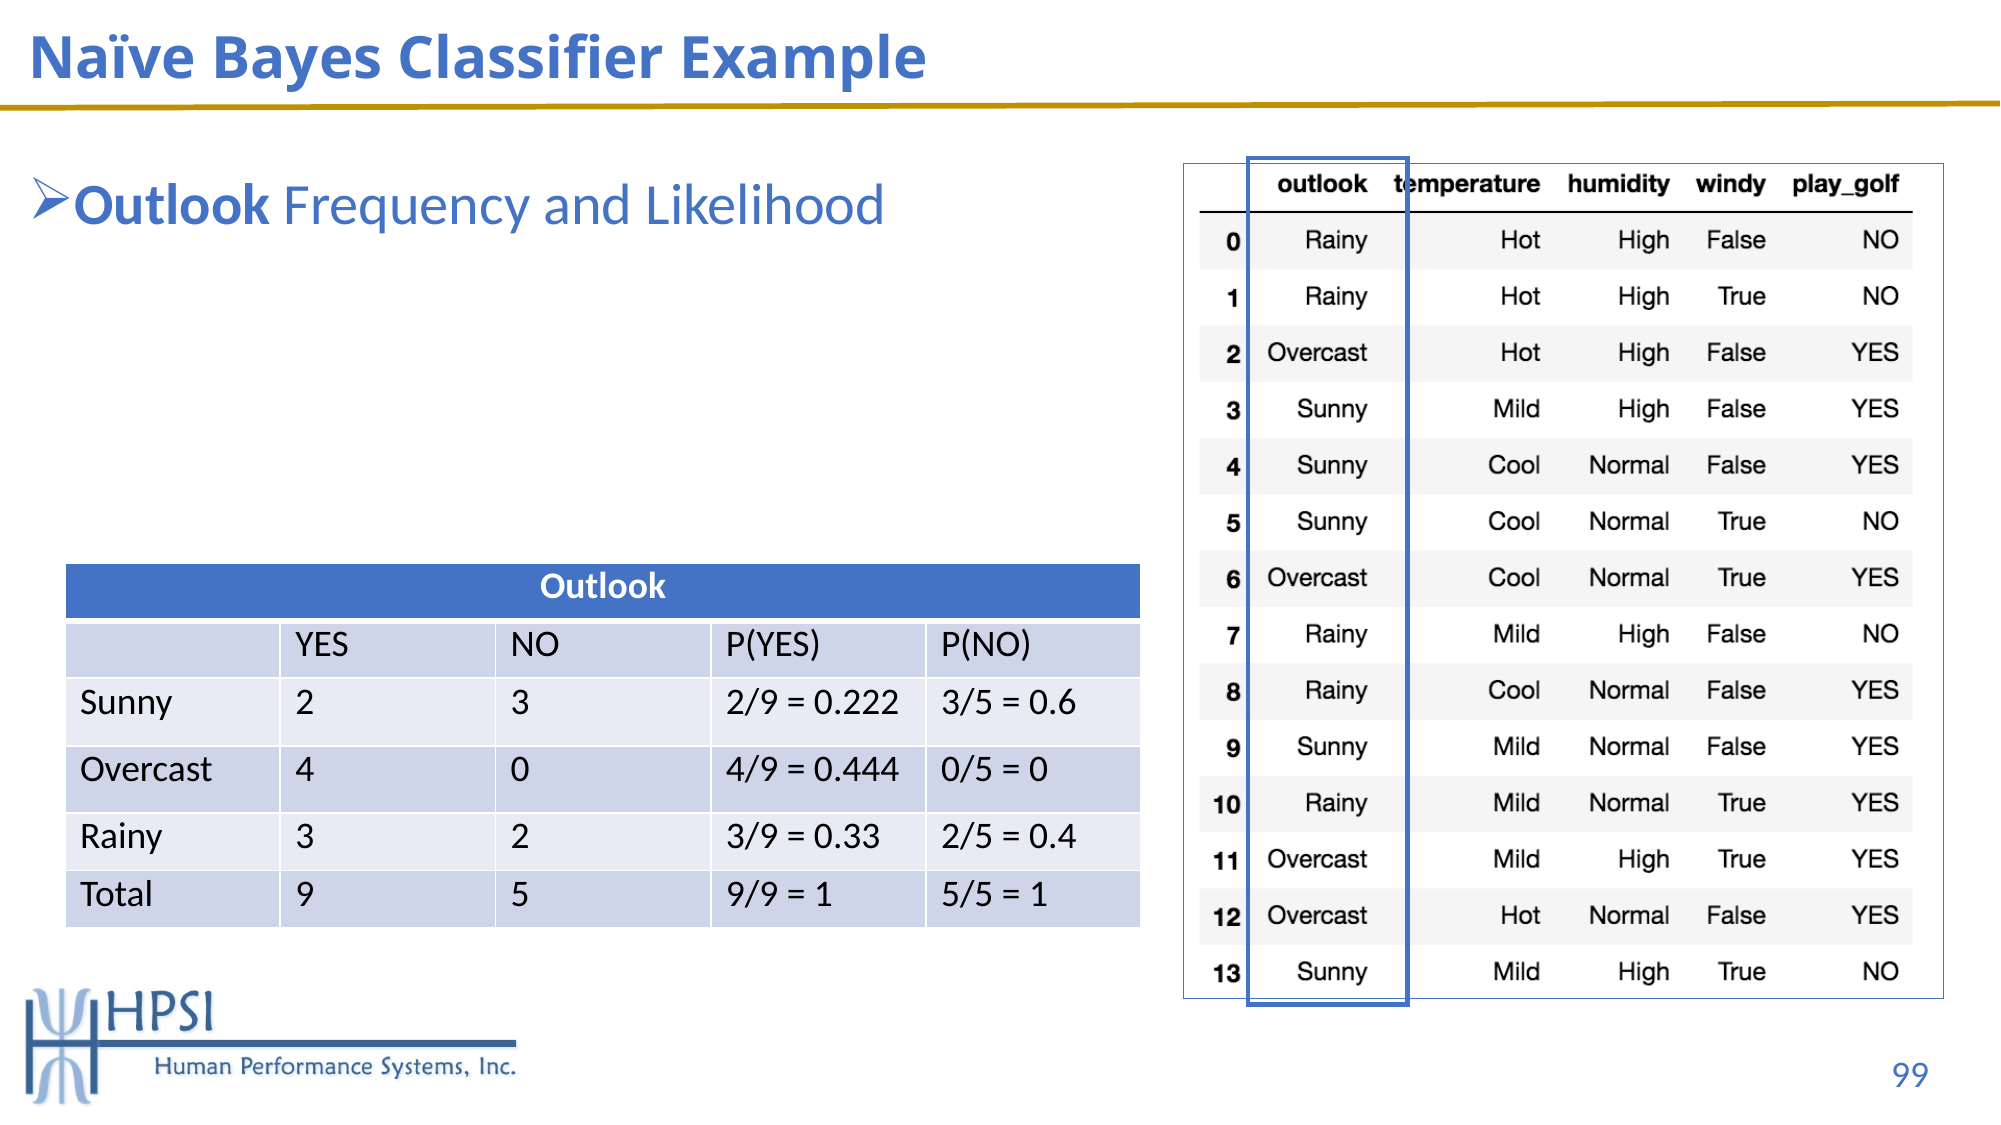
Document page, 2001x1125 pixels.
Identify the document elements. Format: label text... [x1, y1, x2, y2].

picture [1183, 163, 1944, 999]
text_box Outlook Frequency and Likelihood [13, 174, 1142, 967]
title Naïve Bayes Classifier Example [13, 0, 1739, 120]
text_box [1247, 999, 1408, 1006]
slide_number 99 [1493, 1042, 1944, 1103]
text_box [1247, 157, 1408, 163]
picture [21, 981, 524, 1108]
